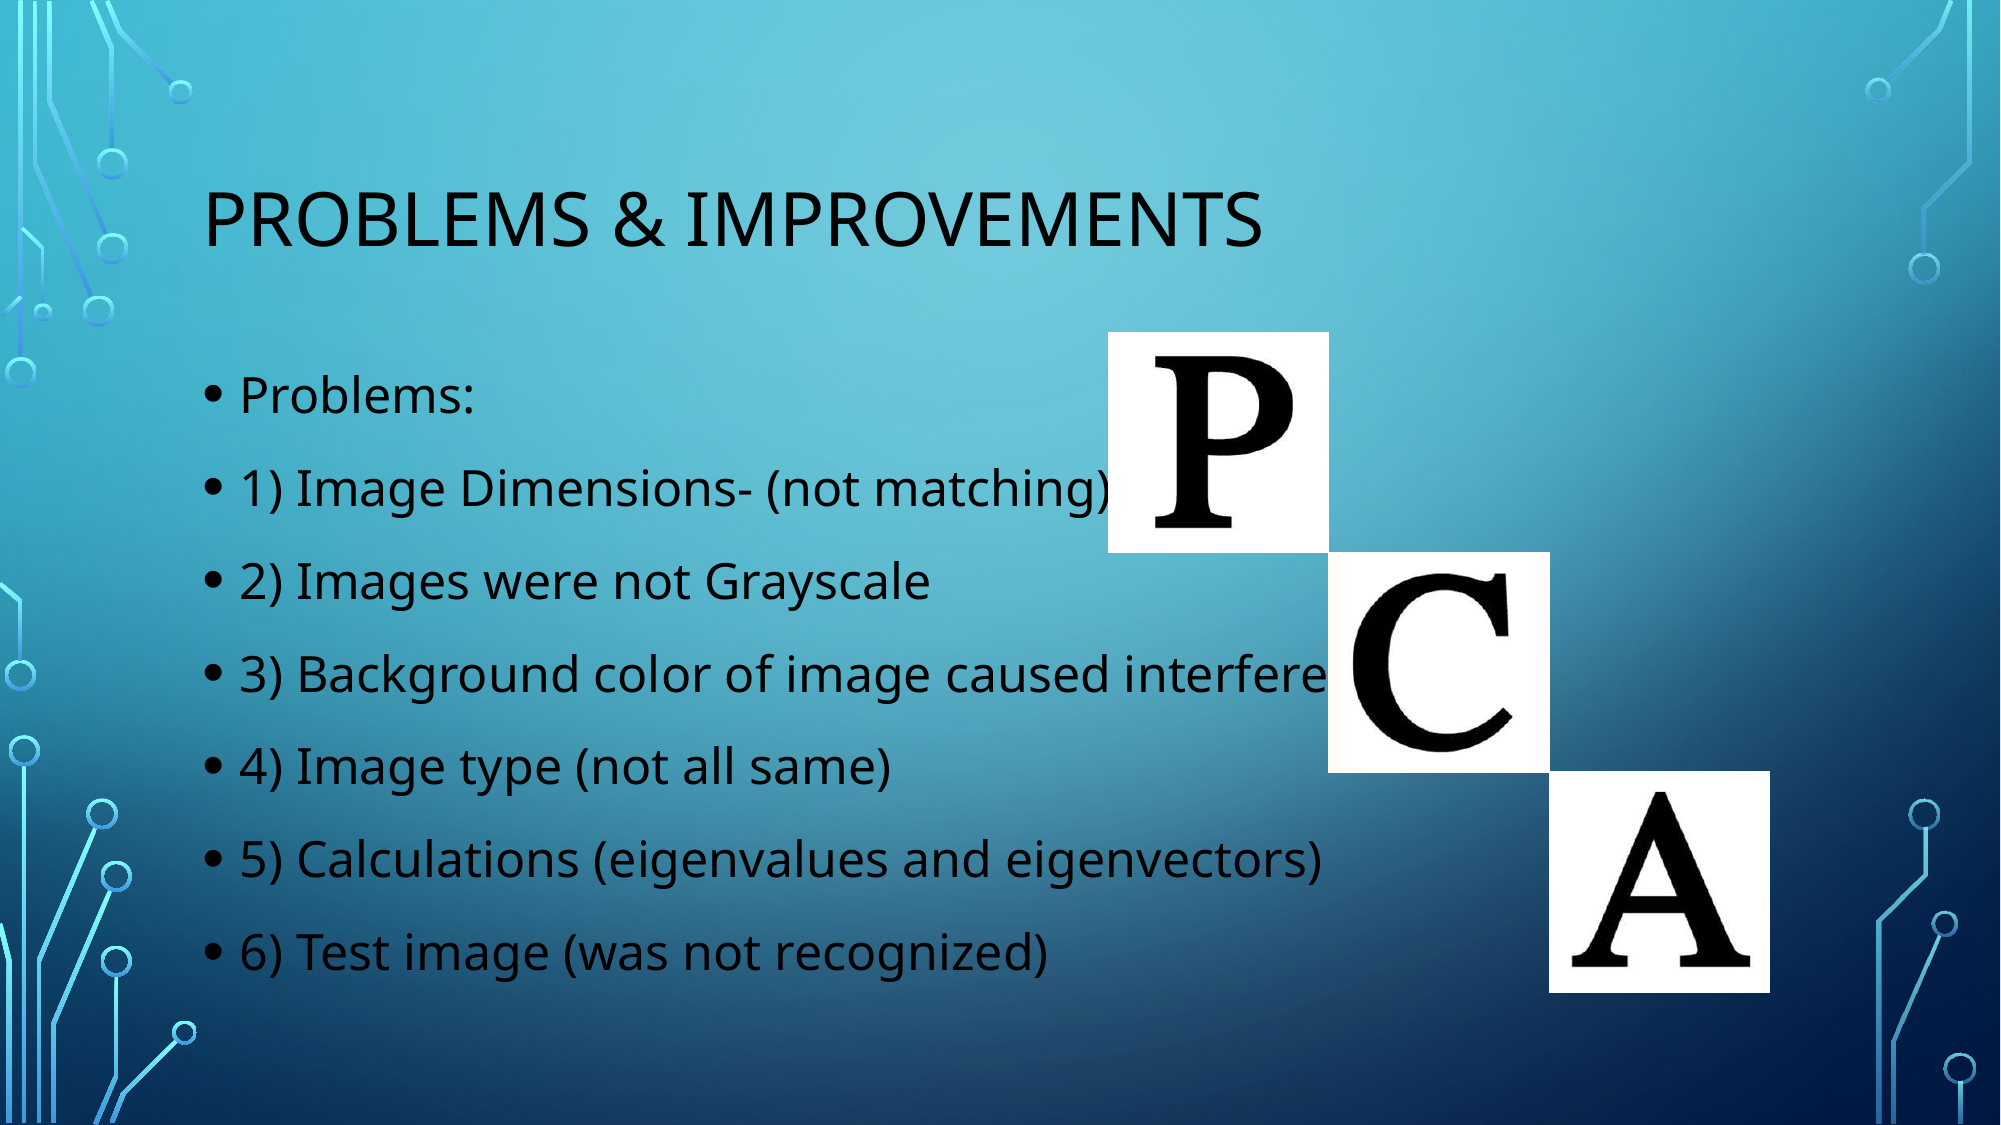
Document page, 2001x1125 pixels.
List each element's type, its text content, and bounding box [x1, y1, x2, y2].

title Problems & Improvements [187, 101, 1813, 343]
picture [1108, 332, 1771, 993]
list Problems: 1) Image Dimensions- (not matching) 2) Images were not Grayscale 3) Background color of image caused interference 4) Image type (not all same) 5) Calculations (eigenvalues and eigenvectors) 6) Test image (was not recognized) [187, 343, 1813, 1009]
